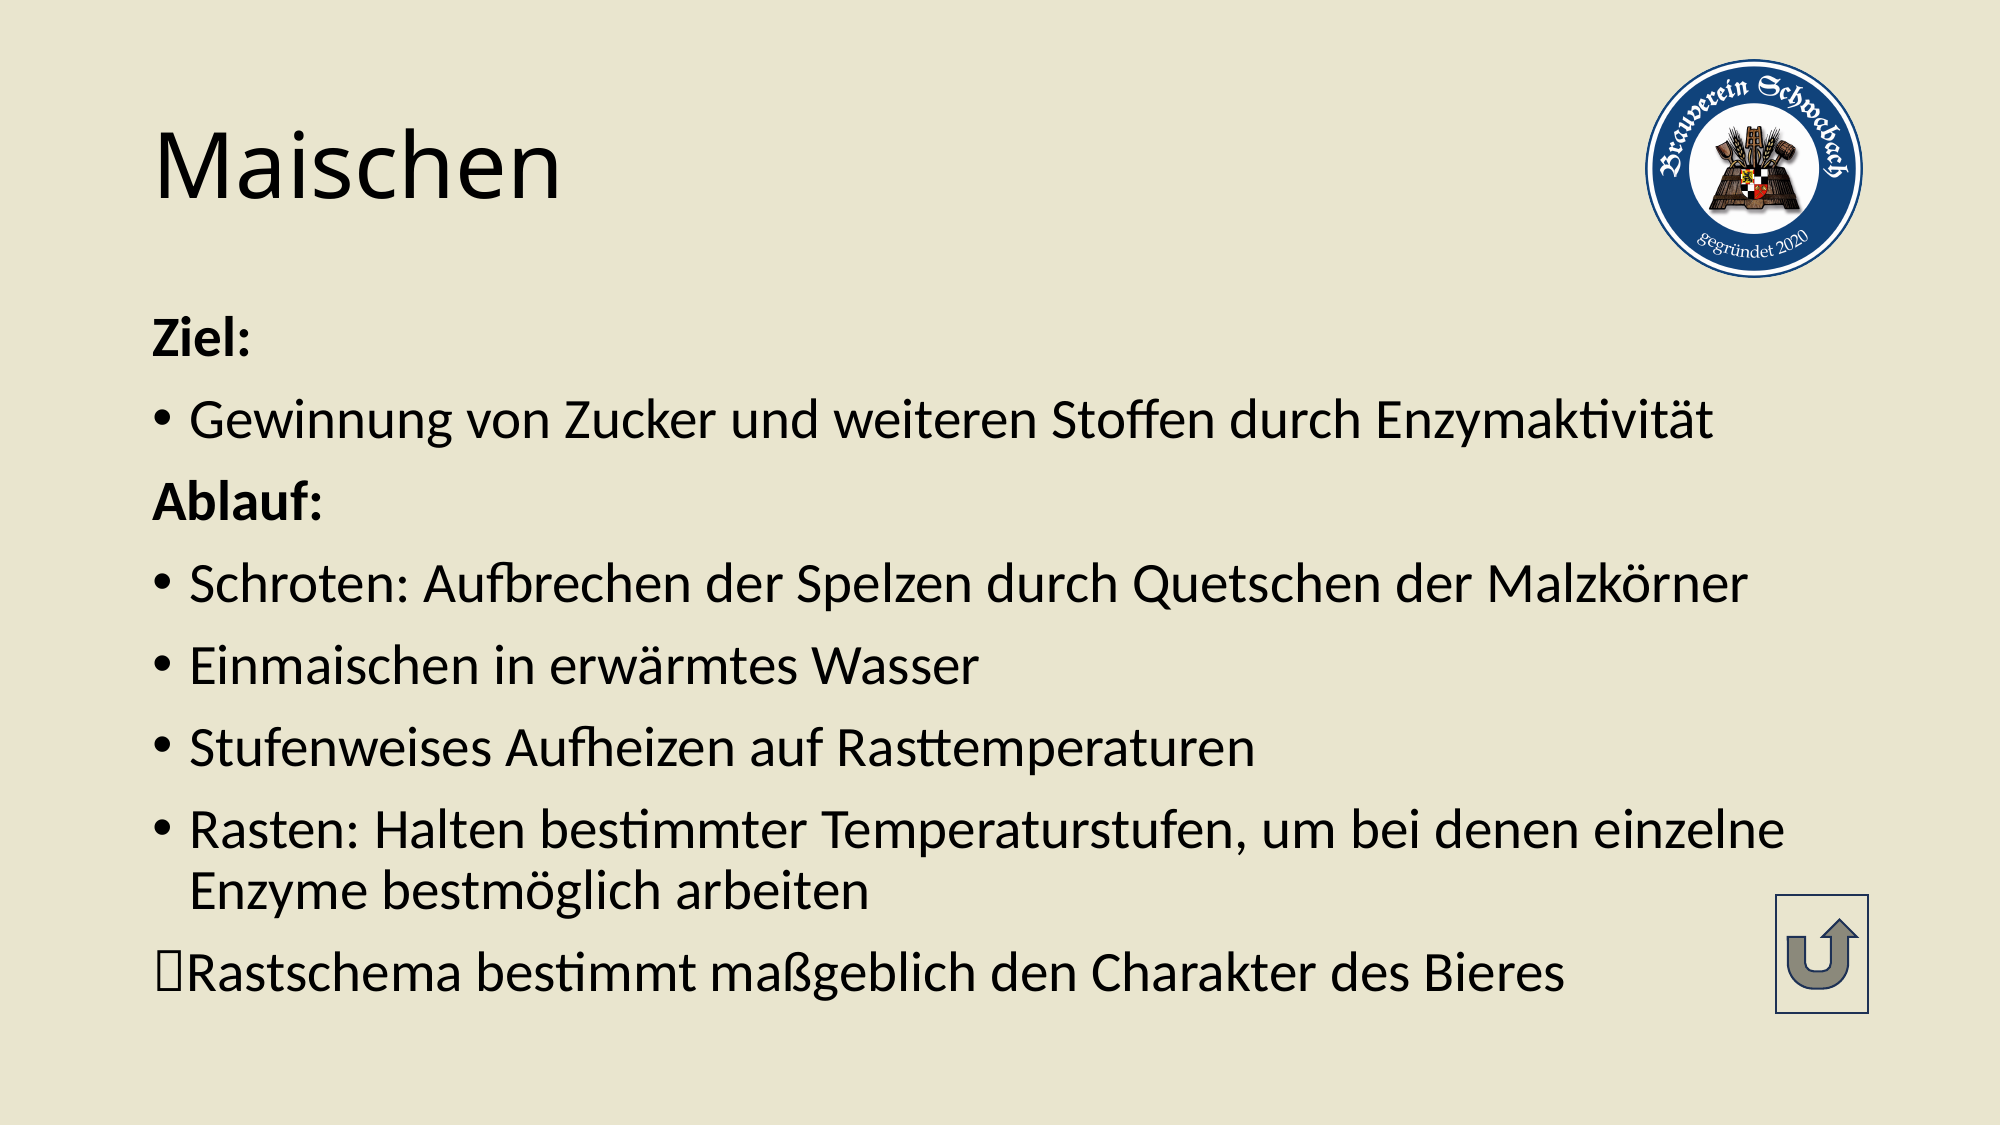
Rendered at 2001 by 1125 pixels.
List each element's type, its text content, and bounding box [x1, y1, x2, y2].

list Ziel: Gewinnung von Zucker und weiteren Stoffen durch Enzymaktivität Ablauf: Schroten: Aufbrechen der Spelzen durch Quetschen der Malzkörner Einmaischen in erwärmtes Wasser Stufenweises Aufheizen auf Rasttemperaturen Rasten: Halten bestimmter Temperaturstufen, um bei denen einzelne Enzyme bestmöglich arbeiten Rastschema bestimmt maßgeblich den Charakter des Bieres [137, 299, 1863, 1014]
title Maischen [137, 59, 1863, 278]
text_box [1775, 894, 1869, 1014]
